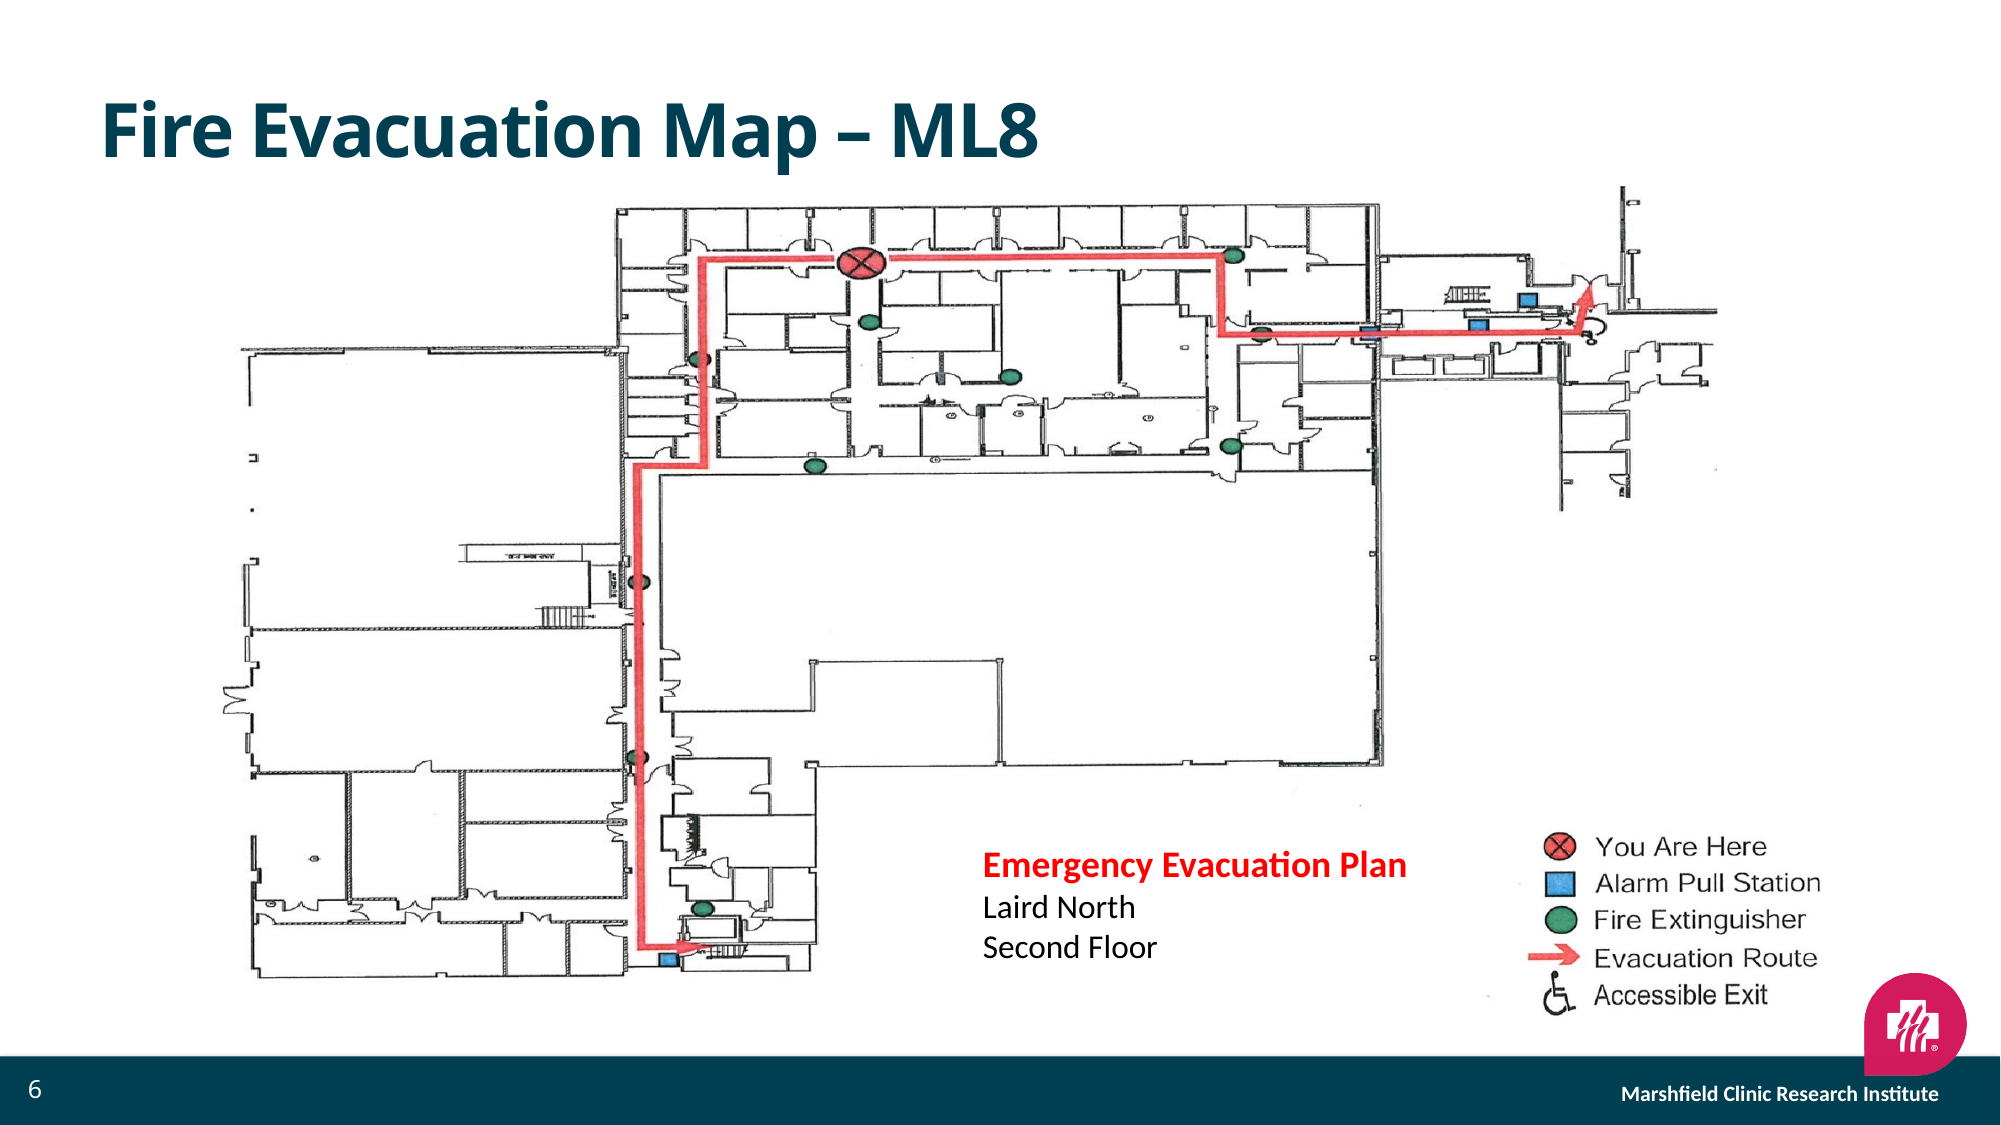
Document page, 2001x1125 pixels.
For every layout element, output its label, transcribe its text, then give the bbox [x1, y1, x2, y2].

picture [1929, 1091, 1938, 1100]
picture [1848, 1086, 1856, 1100]
picture [1870, 1091, 1879, 1100]
picture [1835, 953, 1989, 1075]
title Fire Evacuation Map – ML8 [84, 69, 1852, 187]
slide_number 6 [12, 1060, 91, 1121]
picture [1922, 1088, 1927, 1100]
picture [218, 186, 1830, 1027]
picture [1838, 1091, 1844, 1100]
picture [1882, 1091, 1888, 1100]
picture [1890, 1088, 1908, 1100]
